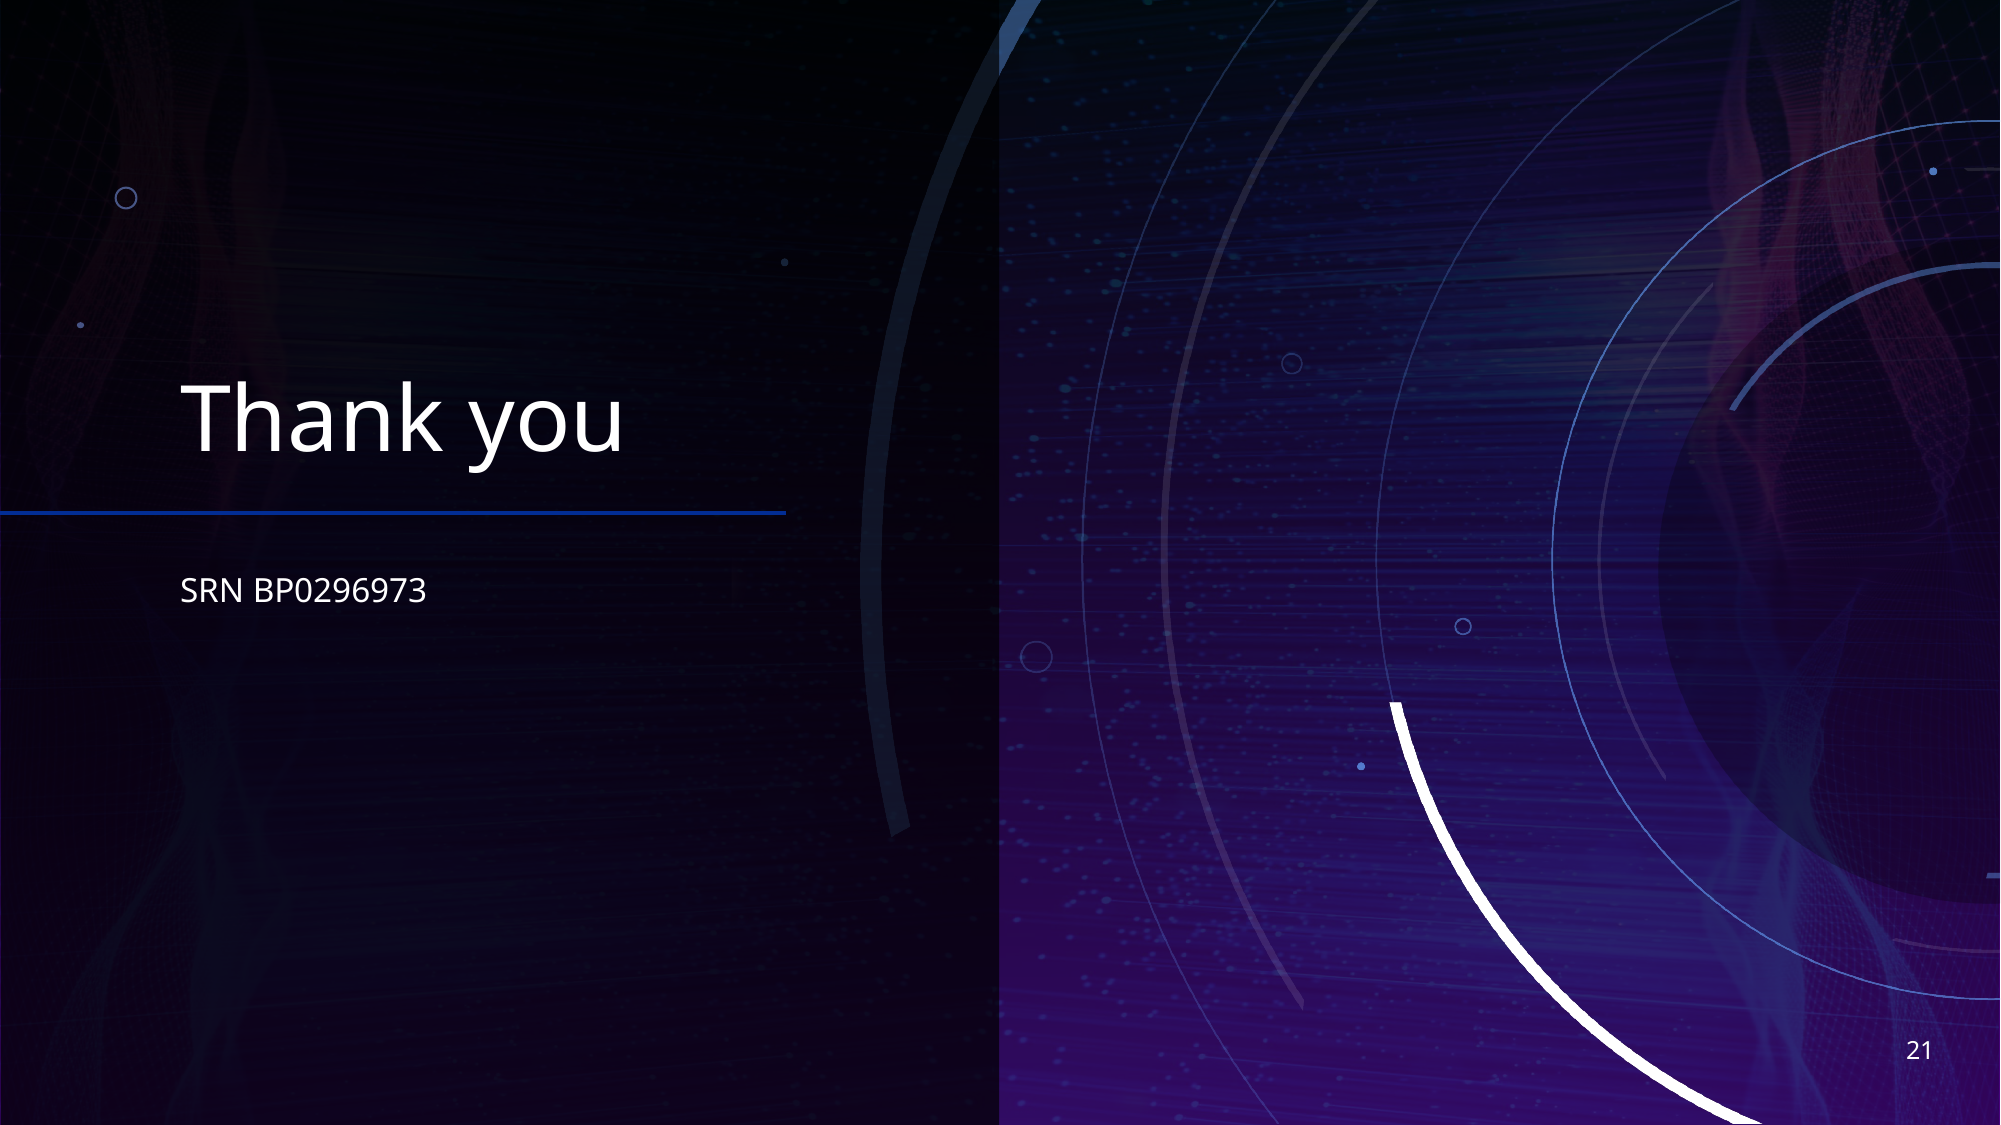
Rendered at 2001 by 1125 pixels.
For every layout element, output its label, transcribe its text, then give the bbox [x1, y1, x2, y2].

picture [731, 0, 2001, 1124]
list SRN BP0296973 [165, 562, 784, 992]
slide_number 21 [1499, 1021, 1950, 1082]
title Thank you [165, 256, 784, 480]
